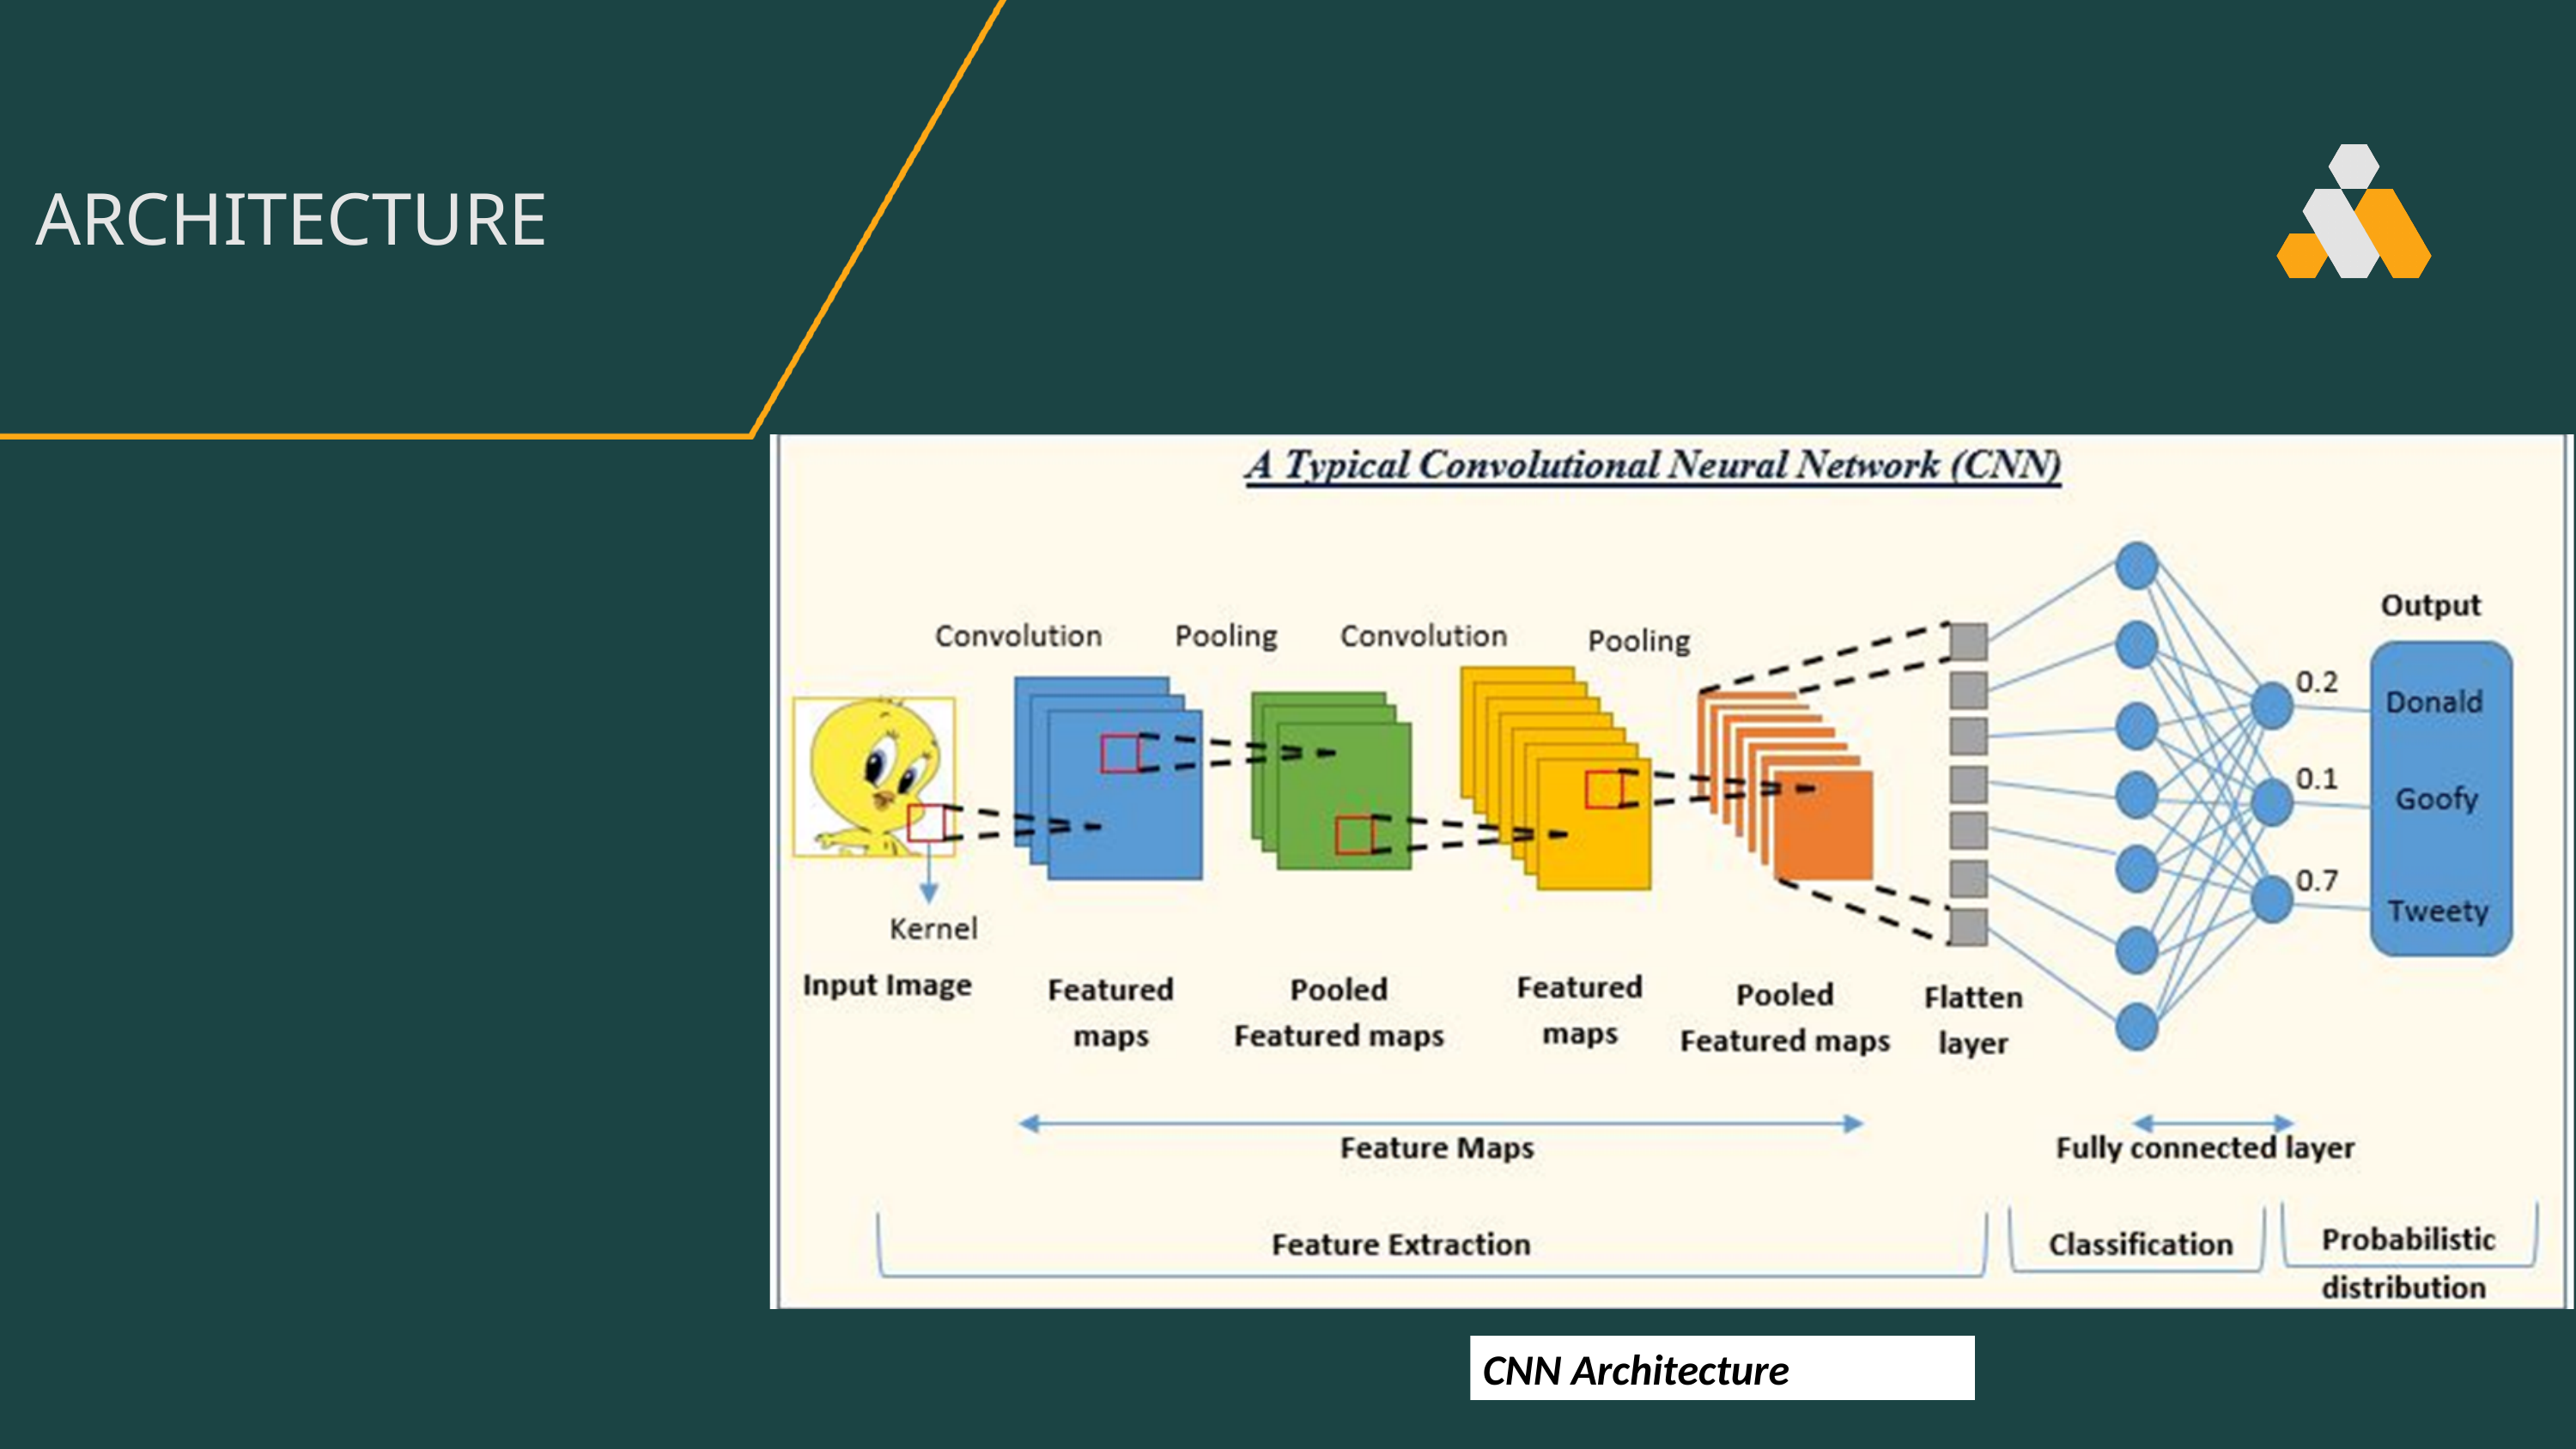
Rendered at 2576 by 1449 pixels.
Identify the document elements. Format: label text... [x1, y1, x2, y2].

picture [0, 0, 2576, 1309]
text_box CNN Architecture [1470, 1336, 1975, 1400]
picture [2276, 144, 2432, 279]
